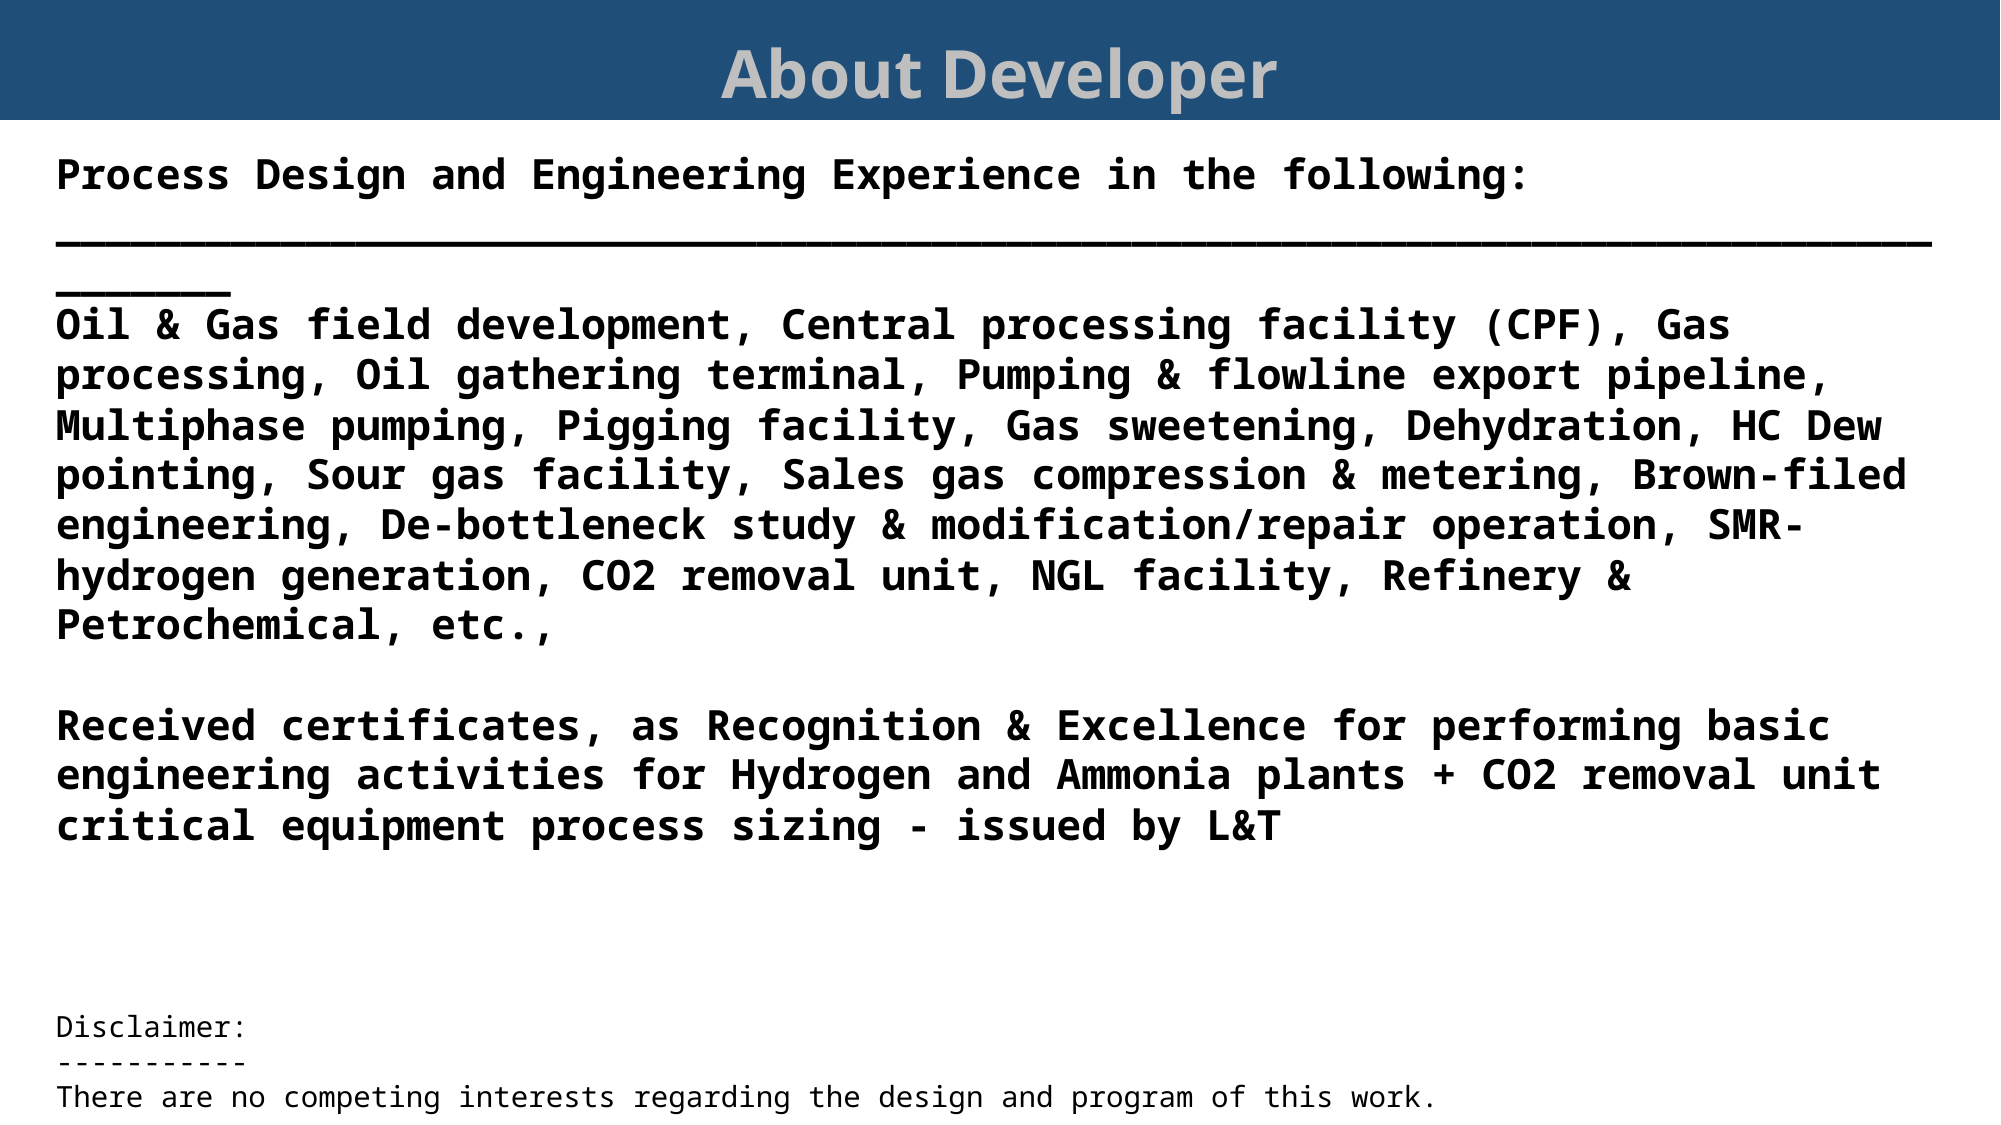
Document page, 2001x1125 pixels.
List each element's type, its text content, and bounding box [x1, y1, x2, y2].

title About Developer [0, 0, 2000, 120]
text_box Process Design and Engineering Experience in the following: __________________________________________________________________________________ Oil & Gas field development, Central processing facility (CPF), Gas processing, Oil gathering terminal, Pumping & flowline export pipeline, Multiphase pumping, Pigging facility, Gas sweetening, Dehydration, HC Dew pointing, Sour gas facility, Sales gas compression & metering, Brown-filed engineering, De-bottleneck study & modification/repair operation, SMR-hydrogen generation, CO2 removal unit, NGL facility, Refinery & Petrochemical, etc., Received certificates, as Recognition & Excellence for performing basic engineering activities for Hydrogen and Ammonia plants + CO2 removal unit critical equipment process sizing - issued by L&T Disclaimer: ----------- There are no competing interests regarding the design and program of this work. Thank you! [41, 140, 1959, 1125]
